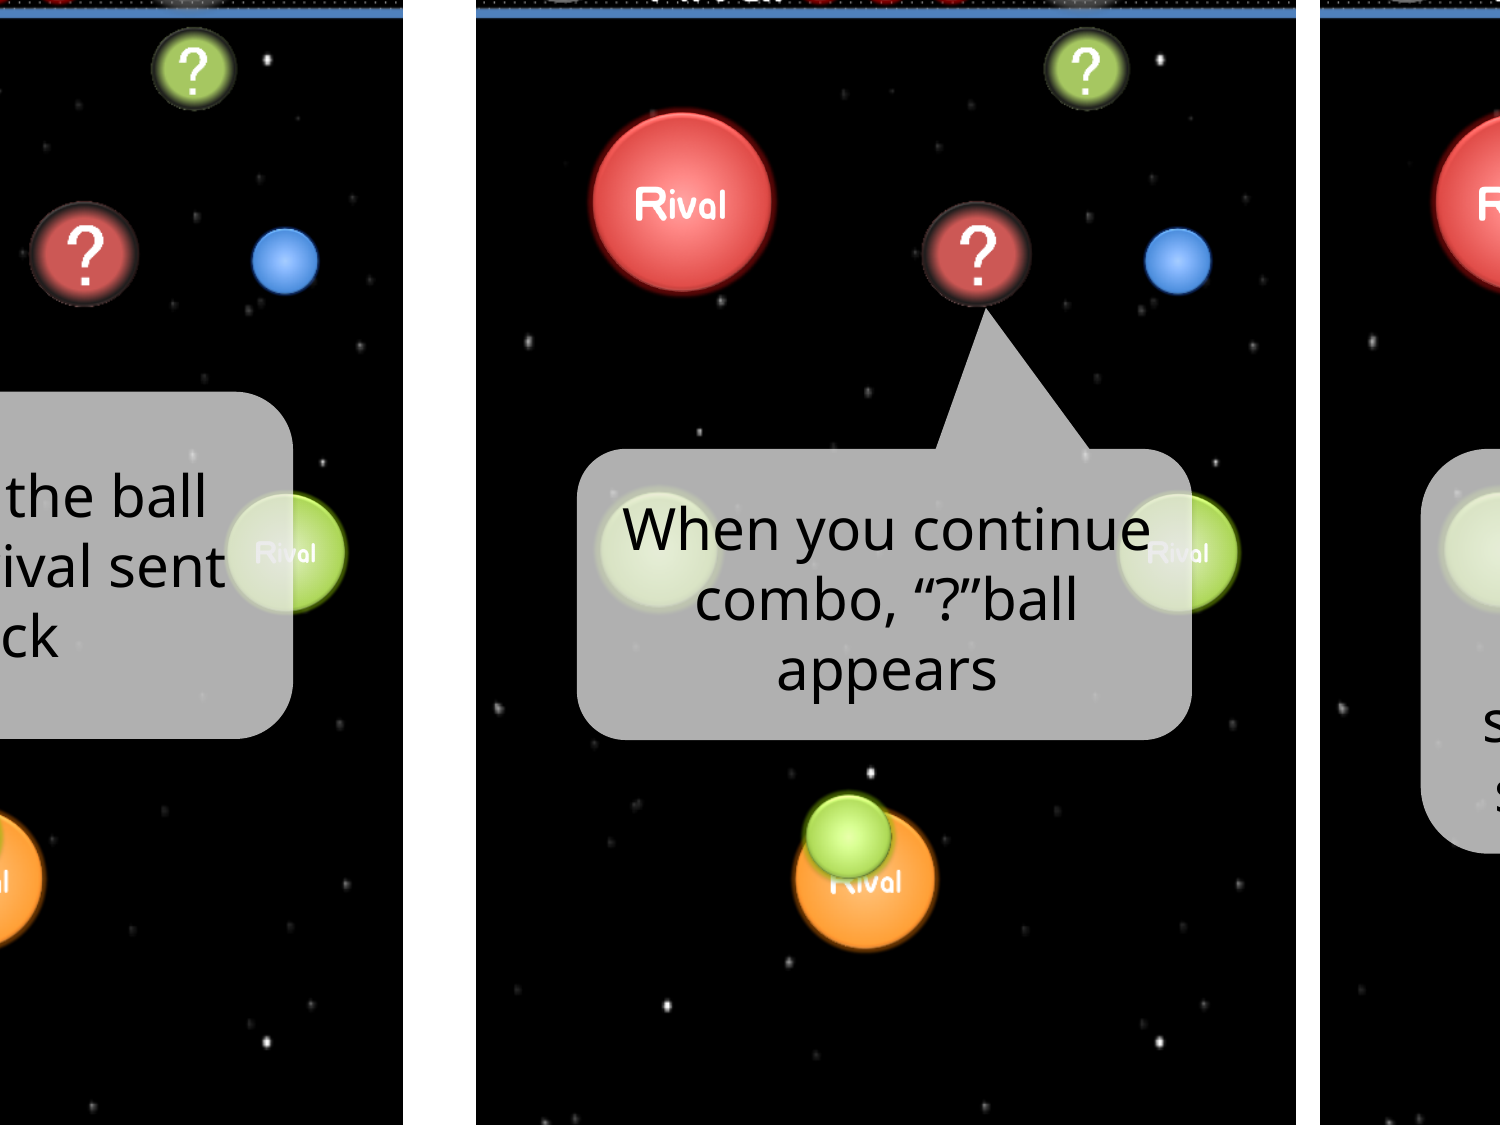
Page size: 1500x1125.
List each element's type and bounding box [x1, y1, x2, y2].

text_box [1320, 0, 1500, 1125]
text_box [476, 0, 1296, 1125]
text_box [0, 0, 404, 1125]
